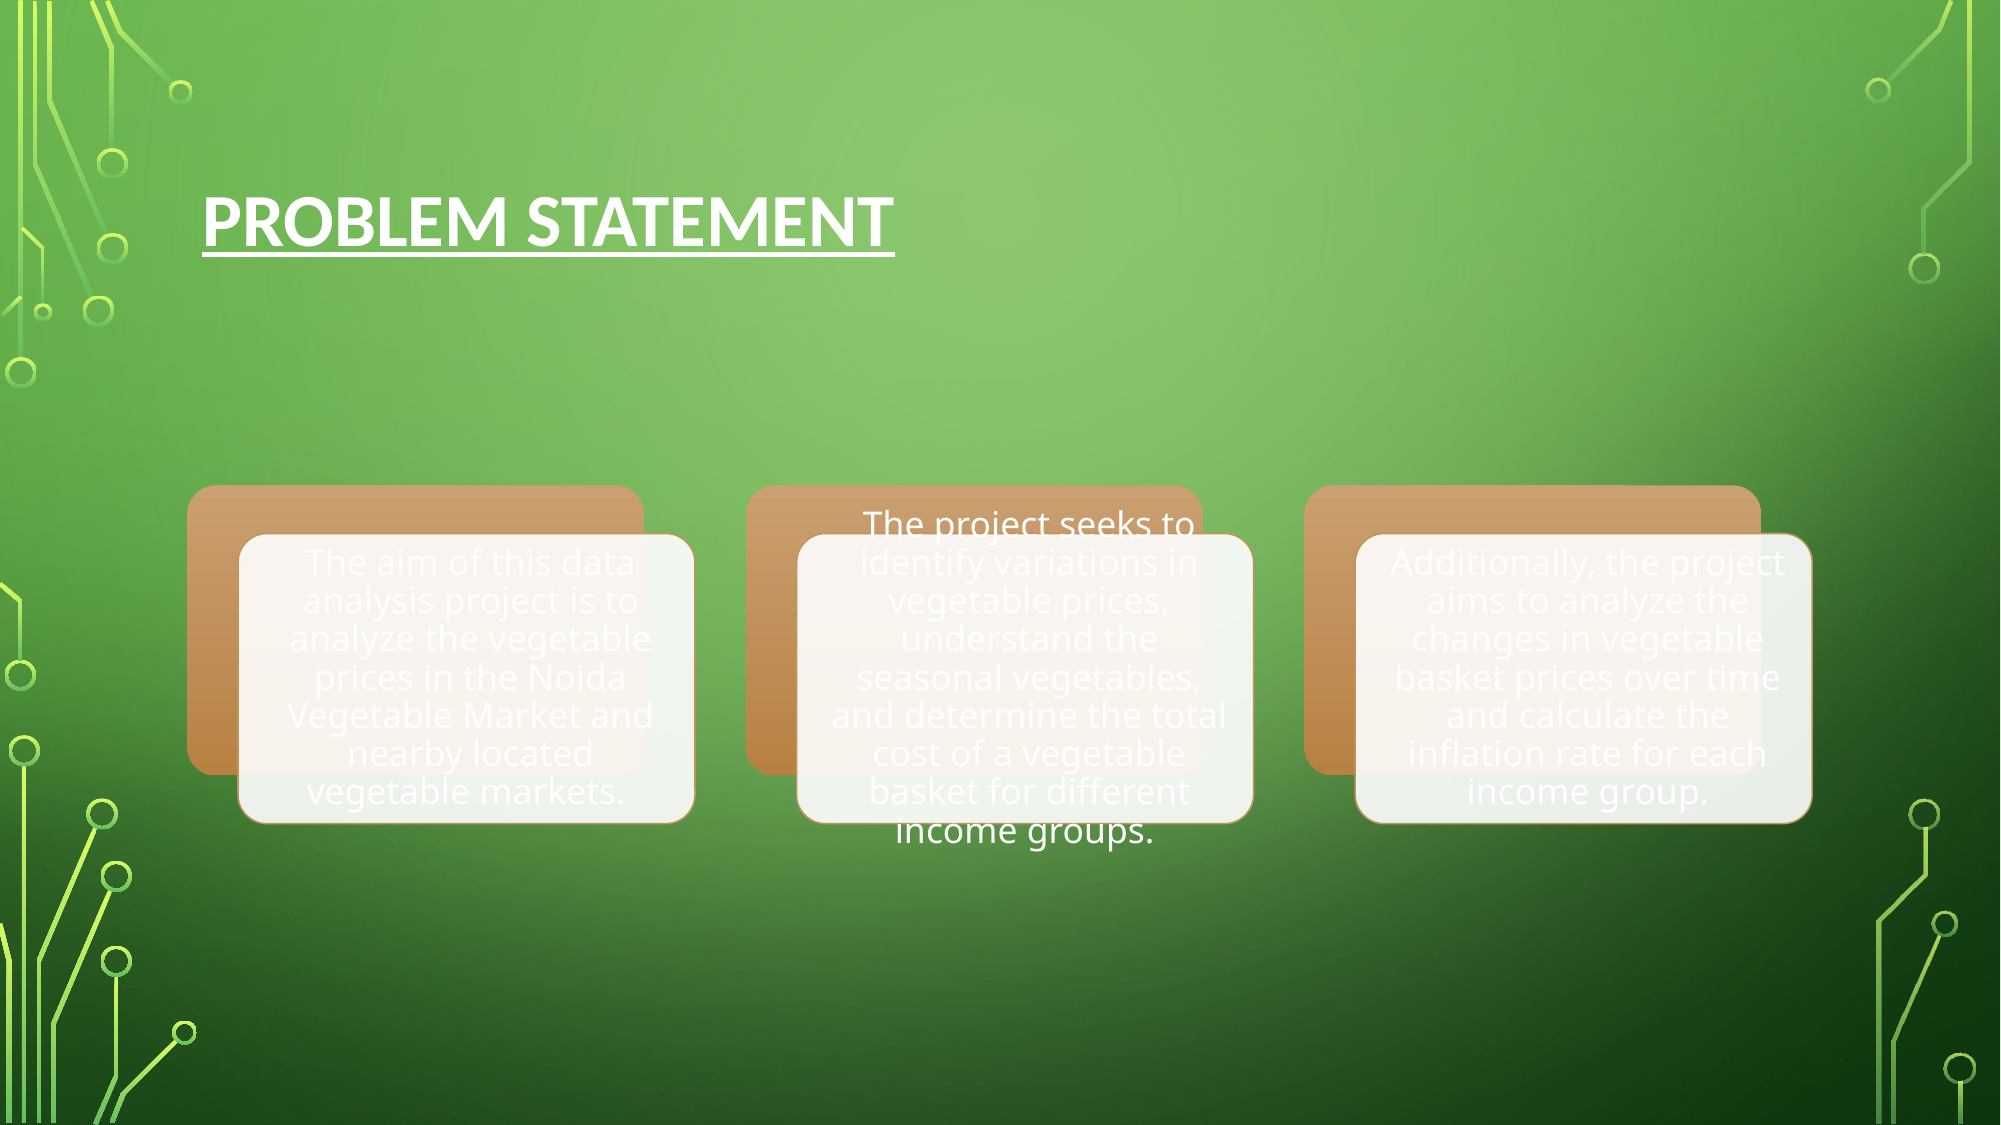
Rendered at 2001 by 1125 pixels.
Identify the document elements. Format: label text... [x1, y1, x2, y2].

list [186, 396, 1813, 913]
title Problem Statement [187, 101, 1813, 344]
